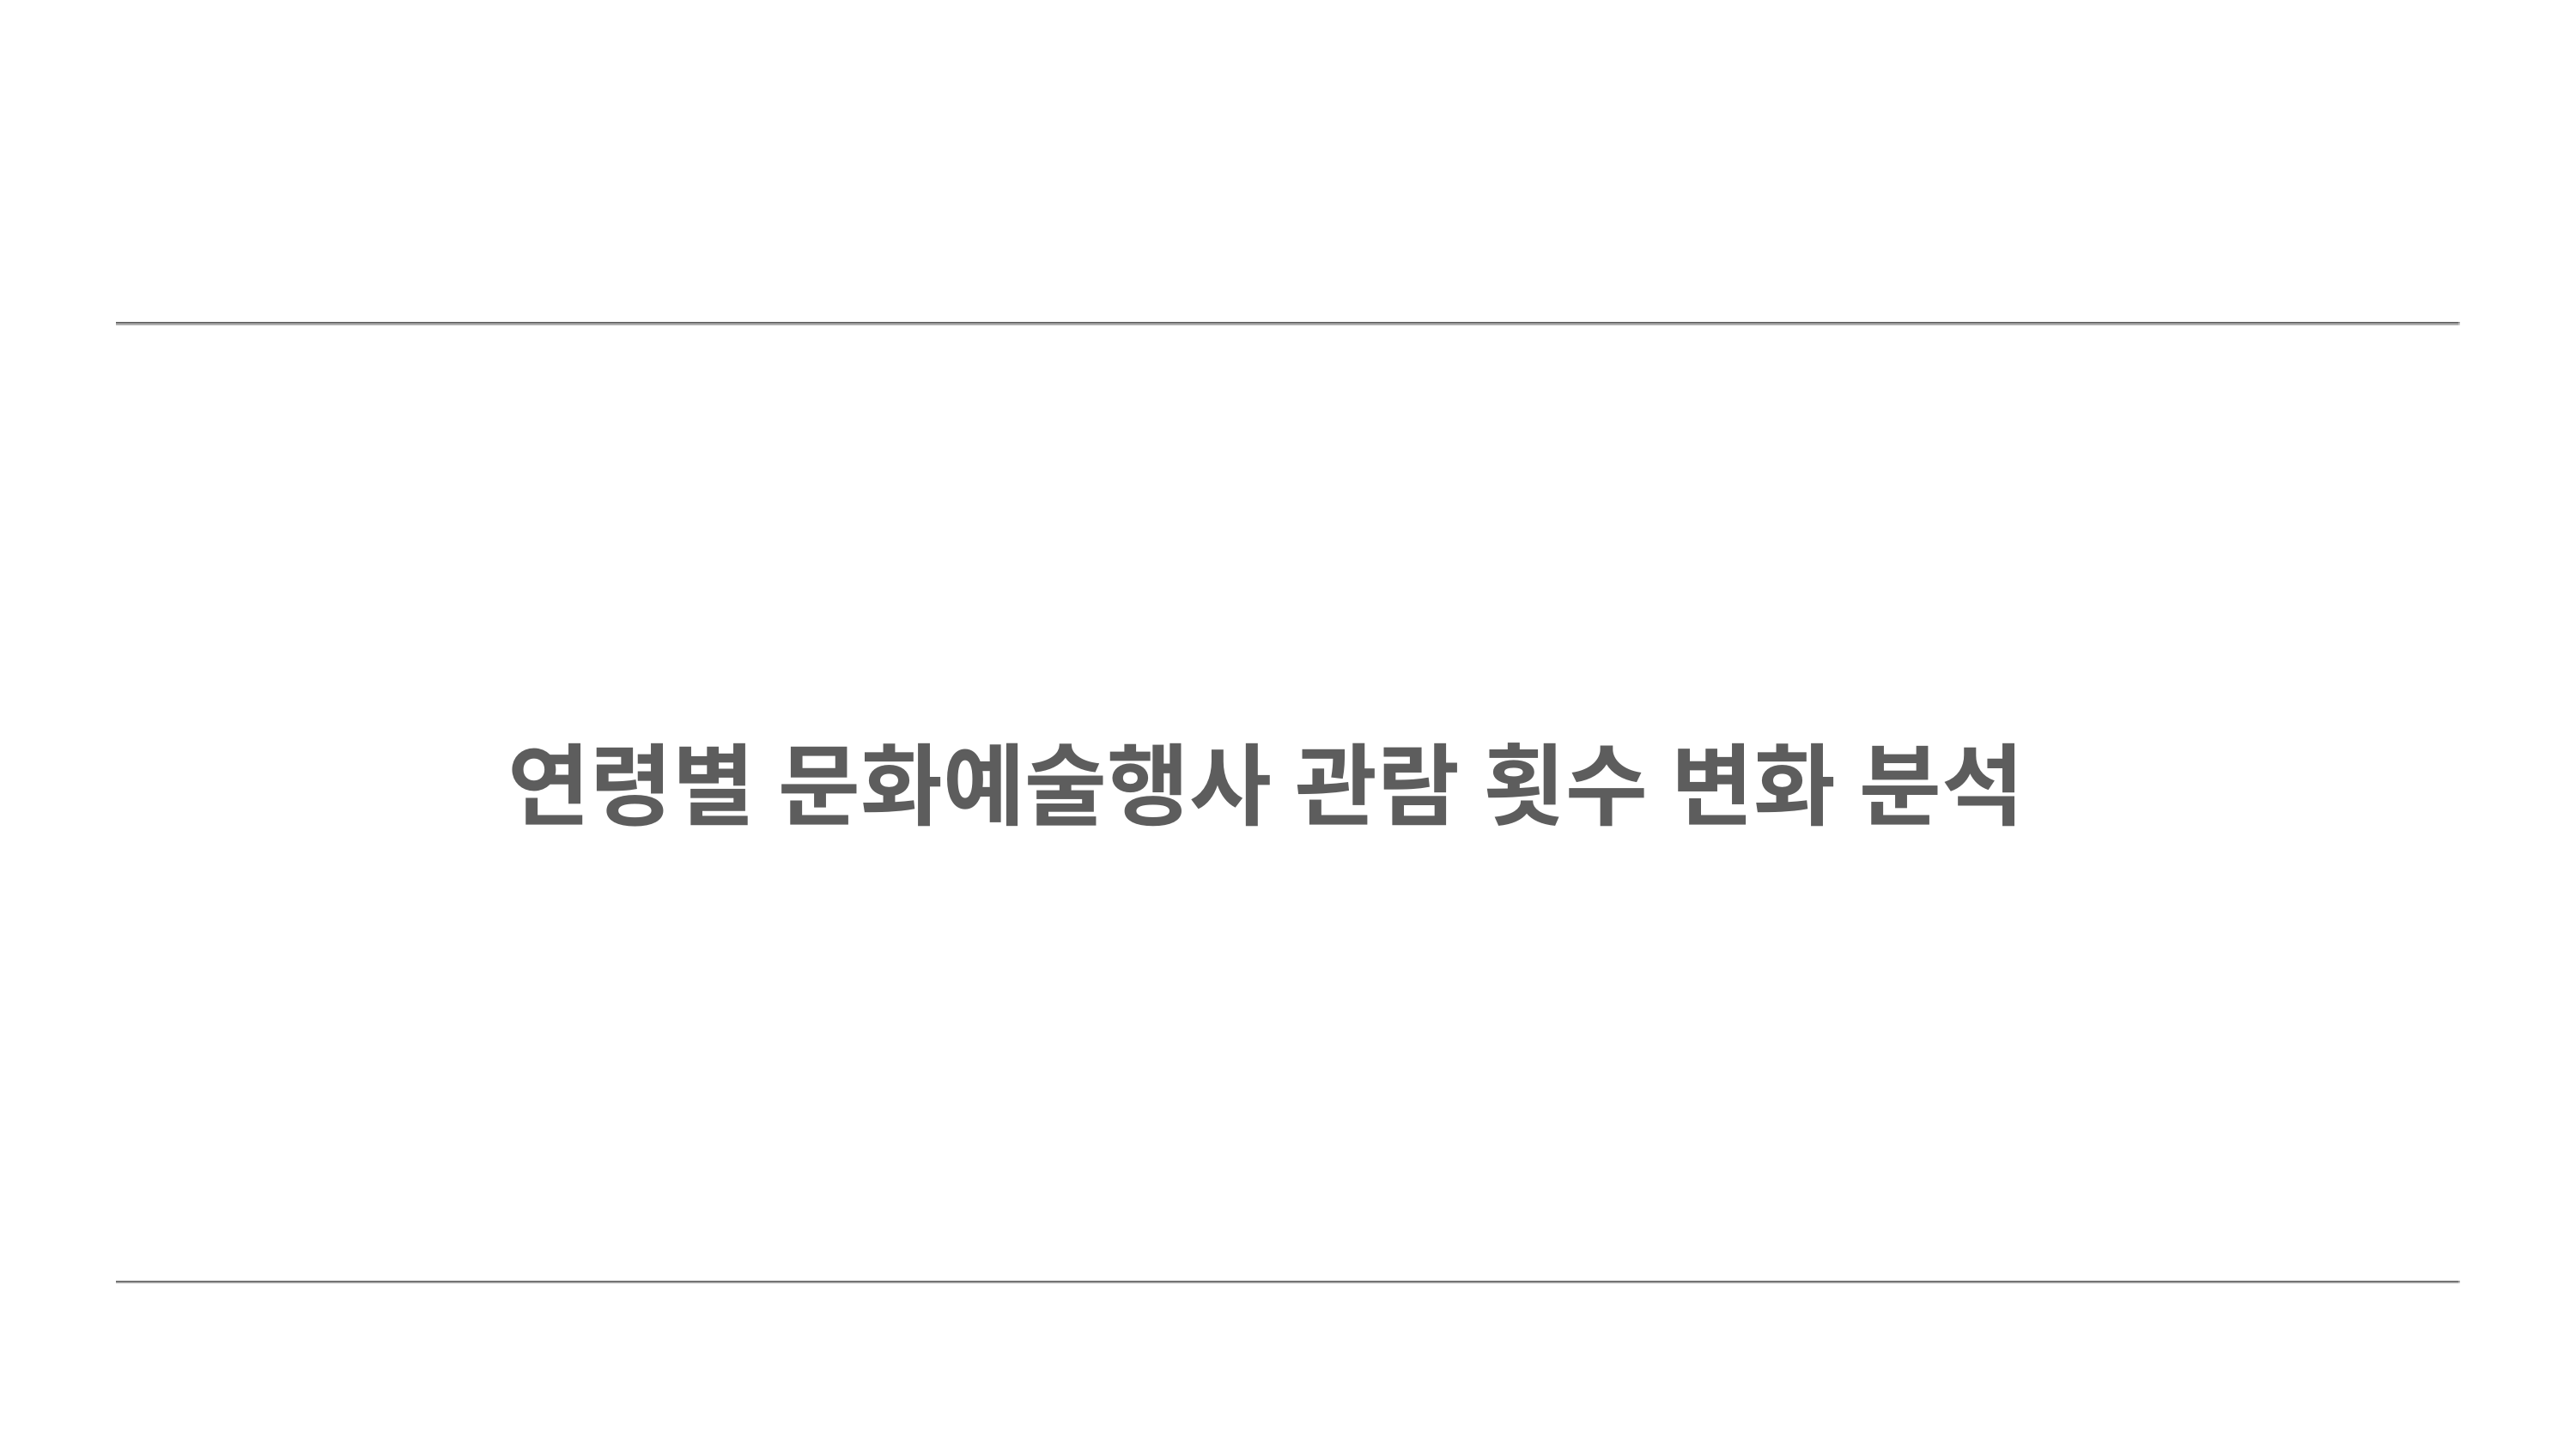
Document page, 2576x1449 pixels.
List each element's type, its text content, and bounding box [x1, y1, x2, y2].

picture [116, 322, 2460, 325]
picture [116, 1280, 2460, 1283]
text_box 연령별 문화예술행사 관람 횟수 변화 분석 [422, 700, 2111, 850]
